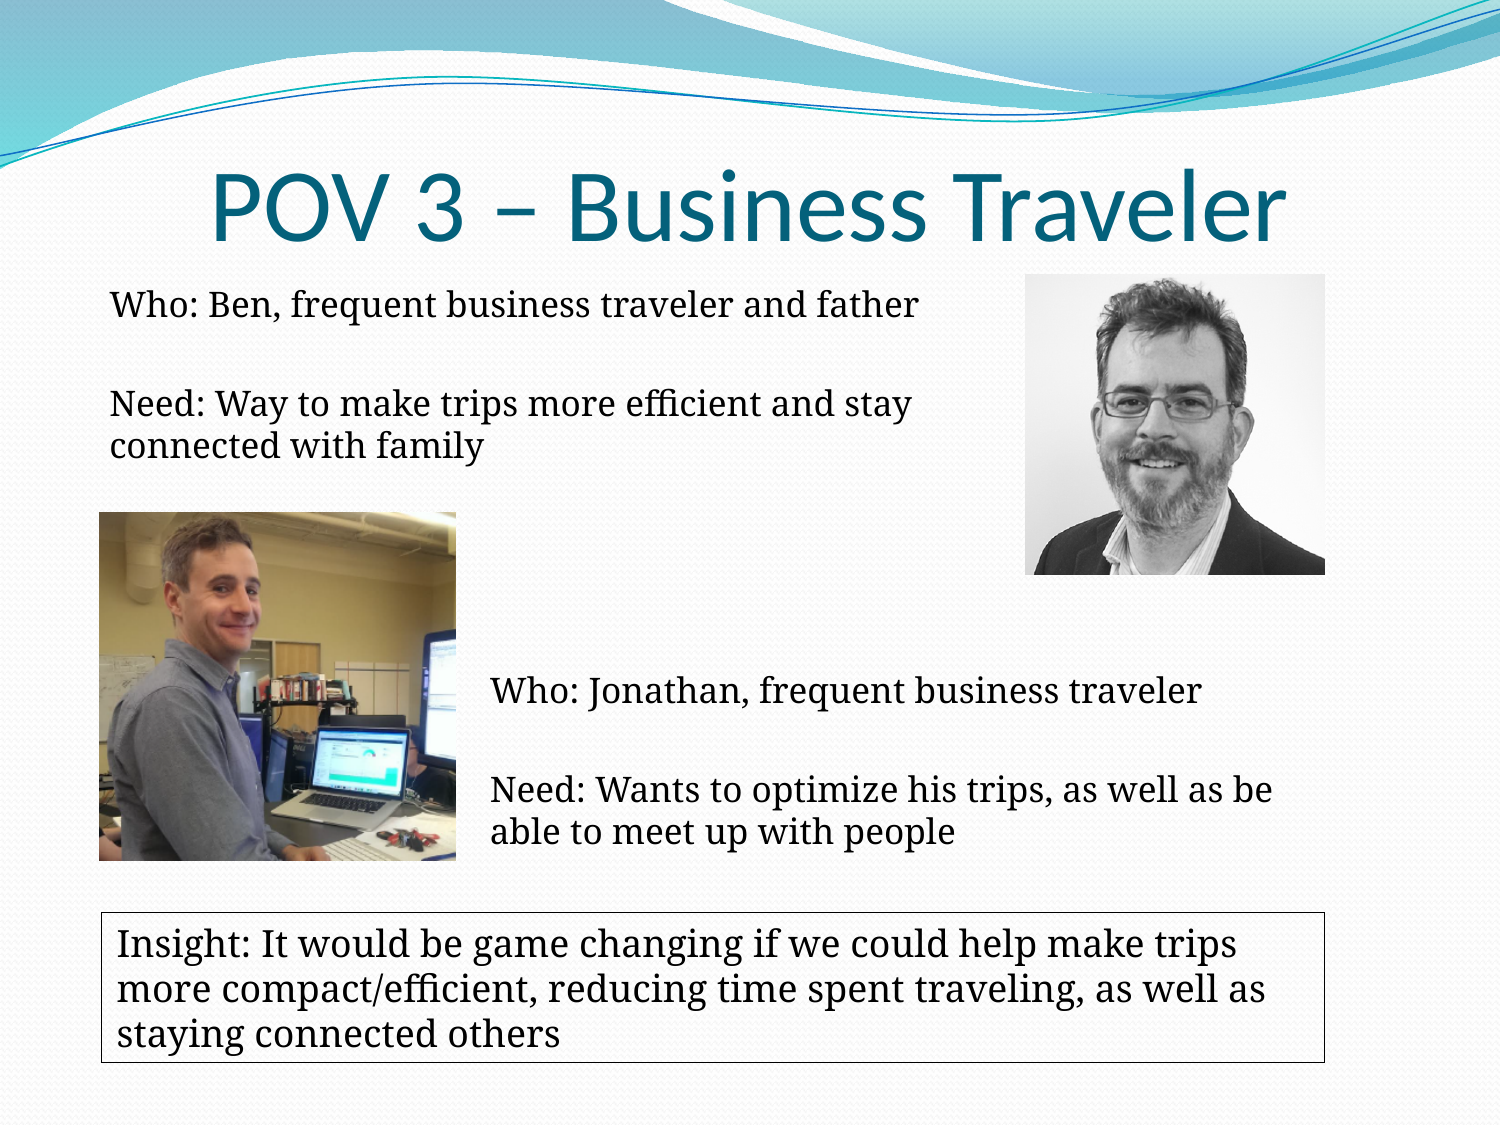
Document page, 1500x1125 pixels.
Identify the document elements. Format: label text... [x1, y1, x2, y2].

picture [1024, 274, 1326, 576]
text_box Who: Jonathan, frequent business traveler Need: Wants to optimize his trips, as well as be able to meet up with people [474, 660, 1350, 861]
picture [99, 512, 456, 862]
list Who: Ben, frequent business traveler and father Need: Way to make trips more efficient and stay connected with family [94, 275, 1024, 475]
title POV 3 – Business Traveler [75, 75, 1425, 263]
text_box Insight: It would be game changing if we could help make trips more compact/efficient, reducing time spent traveling, as well as staying connected others [101, 912, 1325, 1063]
